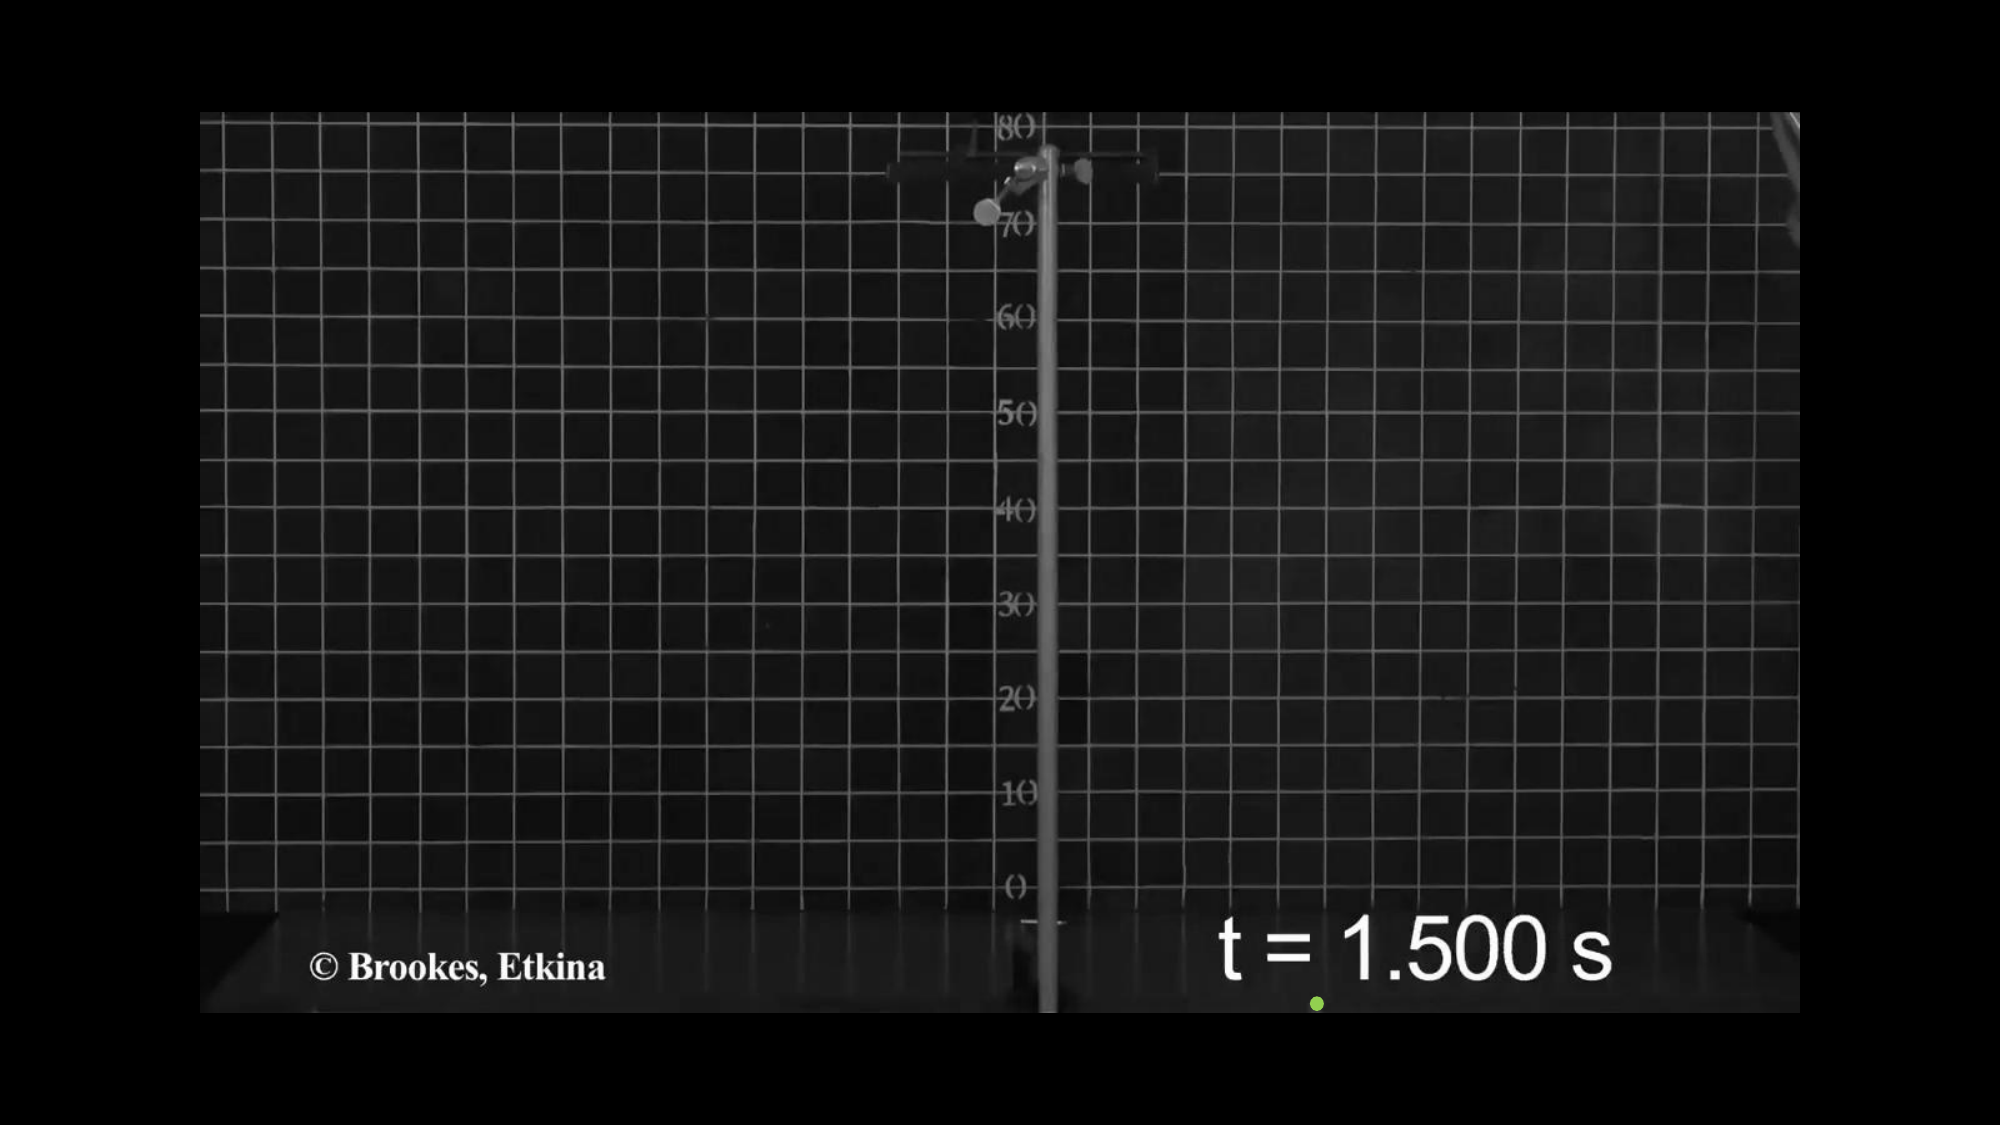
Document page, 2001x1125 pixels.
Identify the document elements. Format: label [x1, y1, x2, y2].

picture [199, 112, 1800, 1013]
